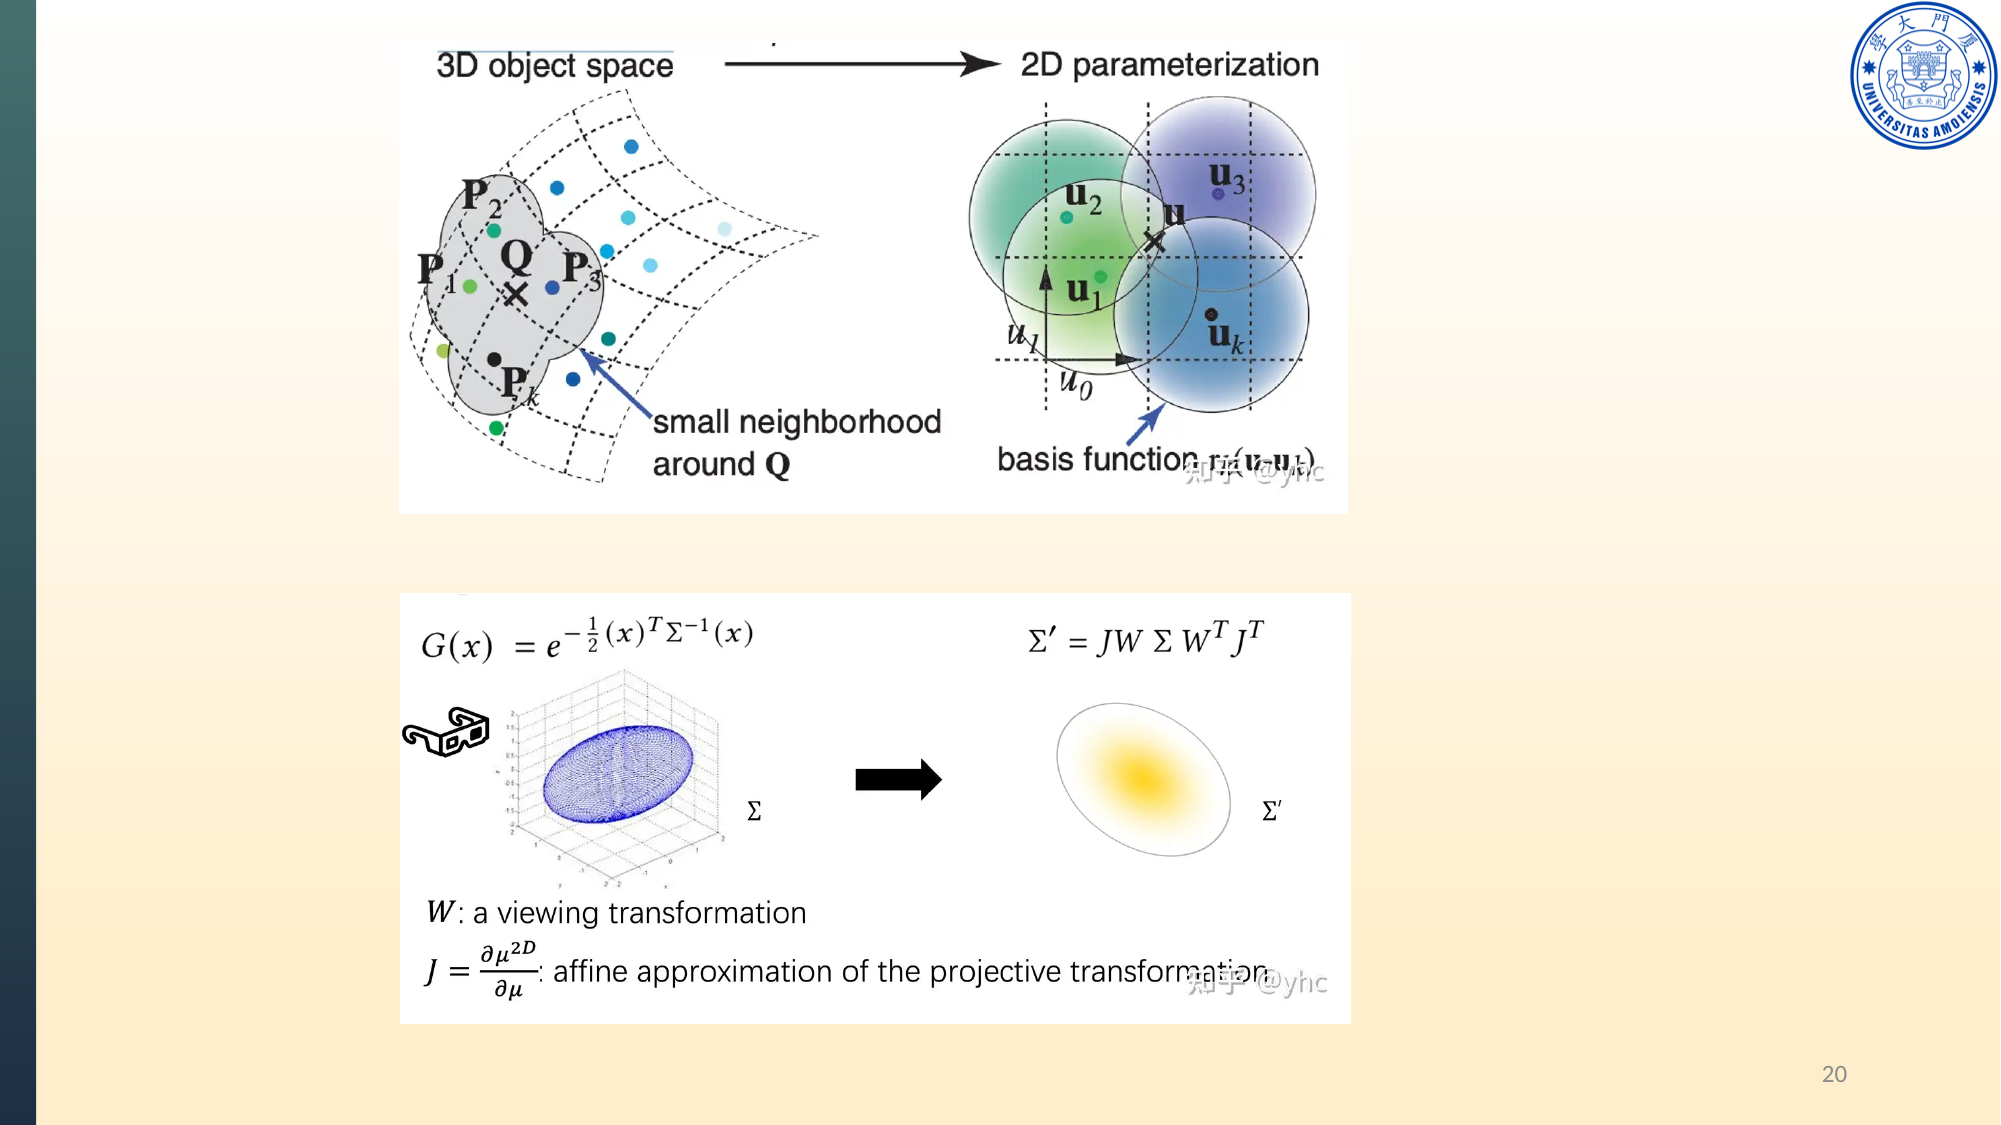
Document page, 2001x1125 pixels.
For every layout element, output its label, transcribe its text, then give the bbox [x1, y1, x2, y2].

slide_number 20 [1412, 1042, 1863, 1103]
picture [399, 42, 1348, 514]
text_box [0, 0, 37, 1125]
picture [400, 593, 1351, 1024]
picture [1847, 0, 2000, 152]
